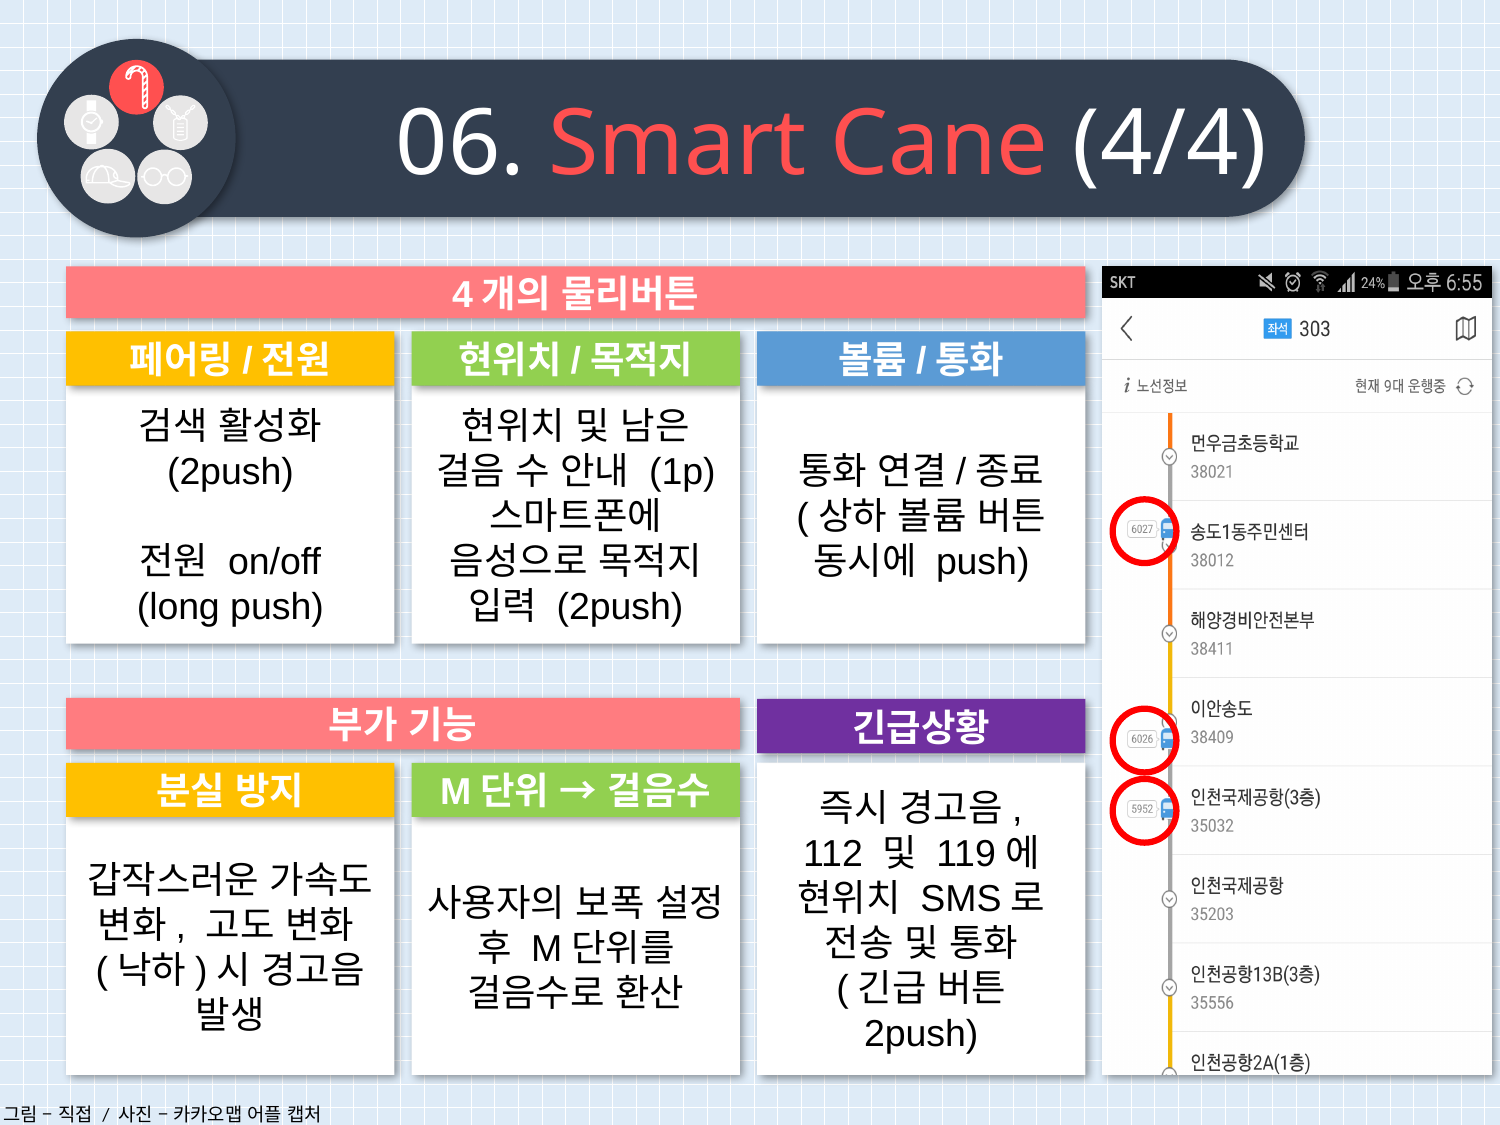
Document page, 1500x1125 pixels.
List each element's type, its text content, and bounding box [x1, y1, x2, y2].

text_box 분실 방지 [65, 762, 396, 818]
text_box 긴급상황 [756, 698, 1086, 754]
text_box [37, 38, 236, 238]
picture [1102, 266, 1492, 1076]
text_box 볼륨/통화 [756, 330, 1086, 387]
text_box 현위치/목적지 [411, 330, 741, 387]
text_box 현위치 및 남은 걸음 수 안내 (1p) 스마트폰에 음성으로 목적지 입력 (2push) [411, 392, 741, 645]
text_box 페어링/전원 [65, 330, 396, 387]
text_box 통화 연결/종료 (상하 볼륨 버튼 동시에 push) [756, 390, 1086, 645]
text_box 부가 기능 [65, 697, 741, 750]
text_box 갑작스러운 가속도 변화, 고도 변화(낙하)시 경고음 발생 [65, 821, 396, 1076]
text_box 즉시 경고음, 112 및 119에 현위치 SMS로 전송 및 통화 (긴급 버튼 2push) [756, 762, 1086, 1076]
text_box M단위 → 걸음수 [411, 762, 741, 818]
text_box 검색 활성화 (2push) 전원 on/off (long push) [65, 390, 396, 645]
text_box 4개의 물리버튼 [65, 265, 1086, 319]
text_box 06. Smart Cane (4/4) [236, 58, 1306, 218]
text_box 사용자의 보폭 설정 후 M단위를 걸음수로 환산 [411, 823, 741, 1076]
text_box 그림 – 직접 / 사진 – 카카오맵 어플 캡처 [0, 1095, 1468, 1125]
